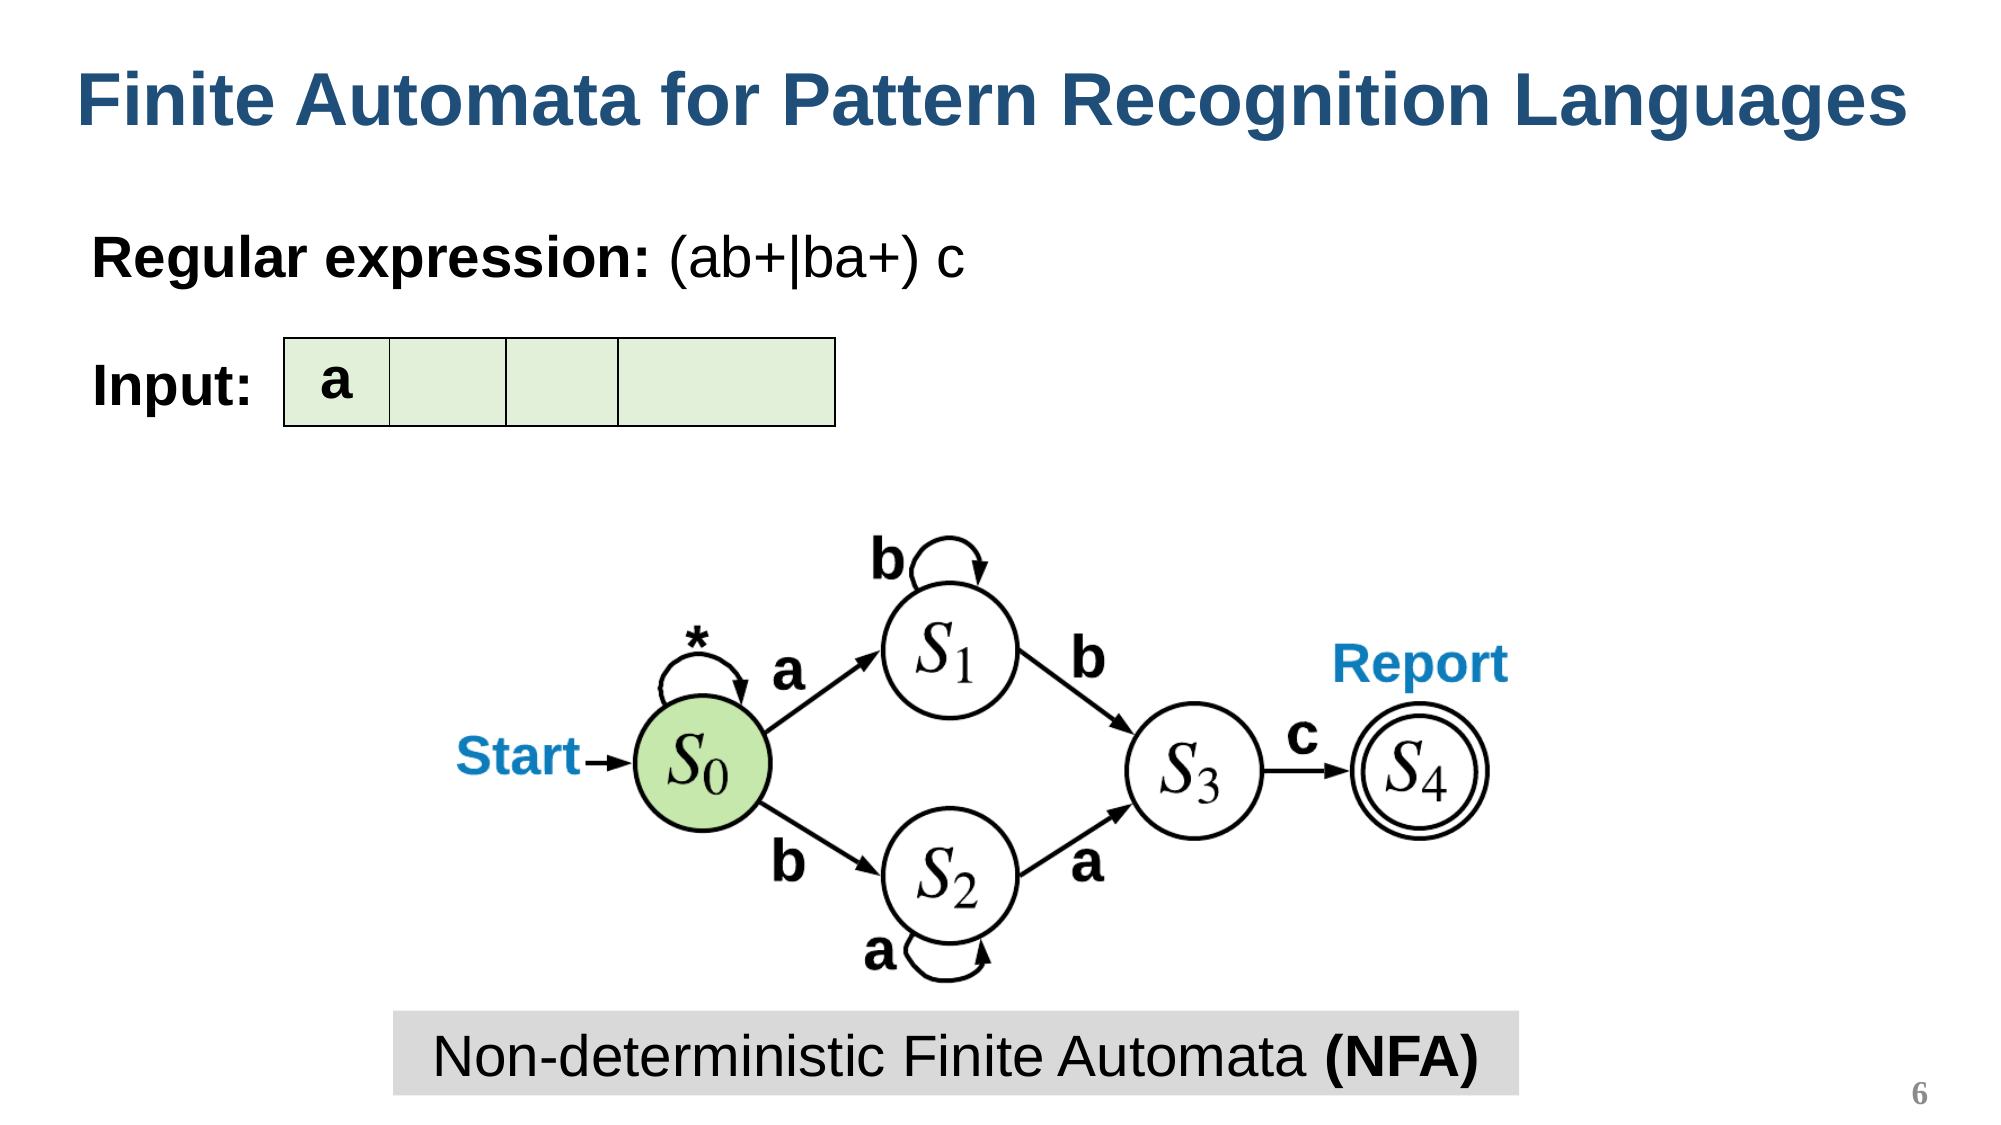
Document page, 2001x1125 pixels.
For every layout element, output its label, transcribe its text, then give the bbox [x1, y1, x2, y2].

table_header a [285, 339, 389, 425]
text_box Non-deterministic Finite Automata (NFA) [393, 1029, 1520, 1096]
table_header [390, 339, 505, 425]
table_header [619, 339, 834, 425]
table_header [507, 339, 617, 425]
title Finite Automata for Pattern Recognition Languages [59, 31, 1928, 170]
text_box Regular expression: (ab+|ba+) c [77, 212, 1091, 297]
slide_number 6 [1493, 1061, 1944, 1122]
picture [377, 477, 1589, 1029]
text_box Input: [77, 340, 283, 425]
